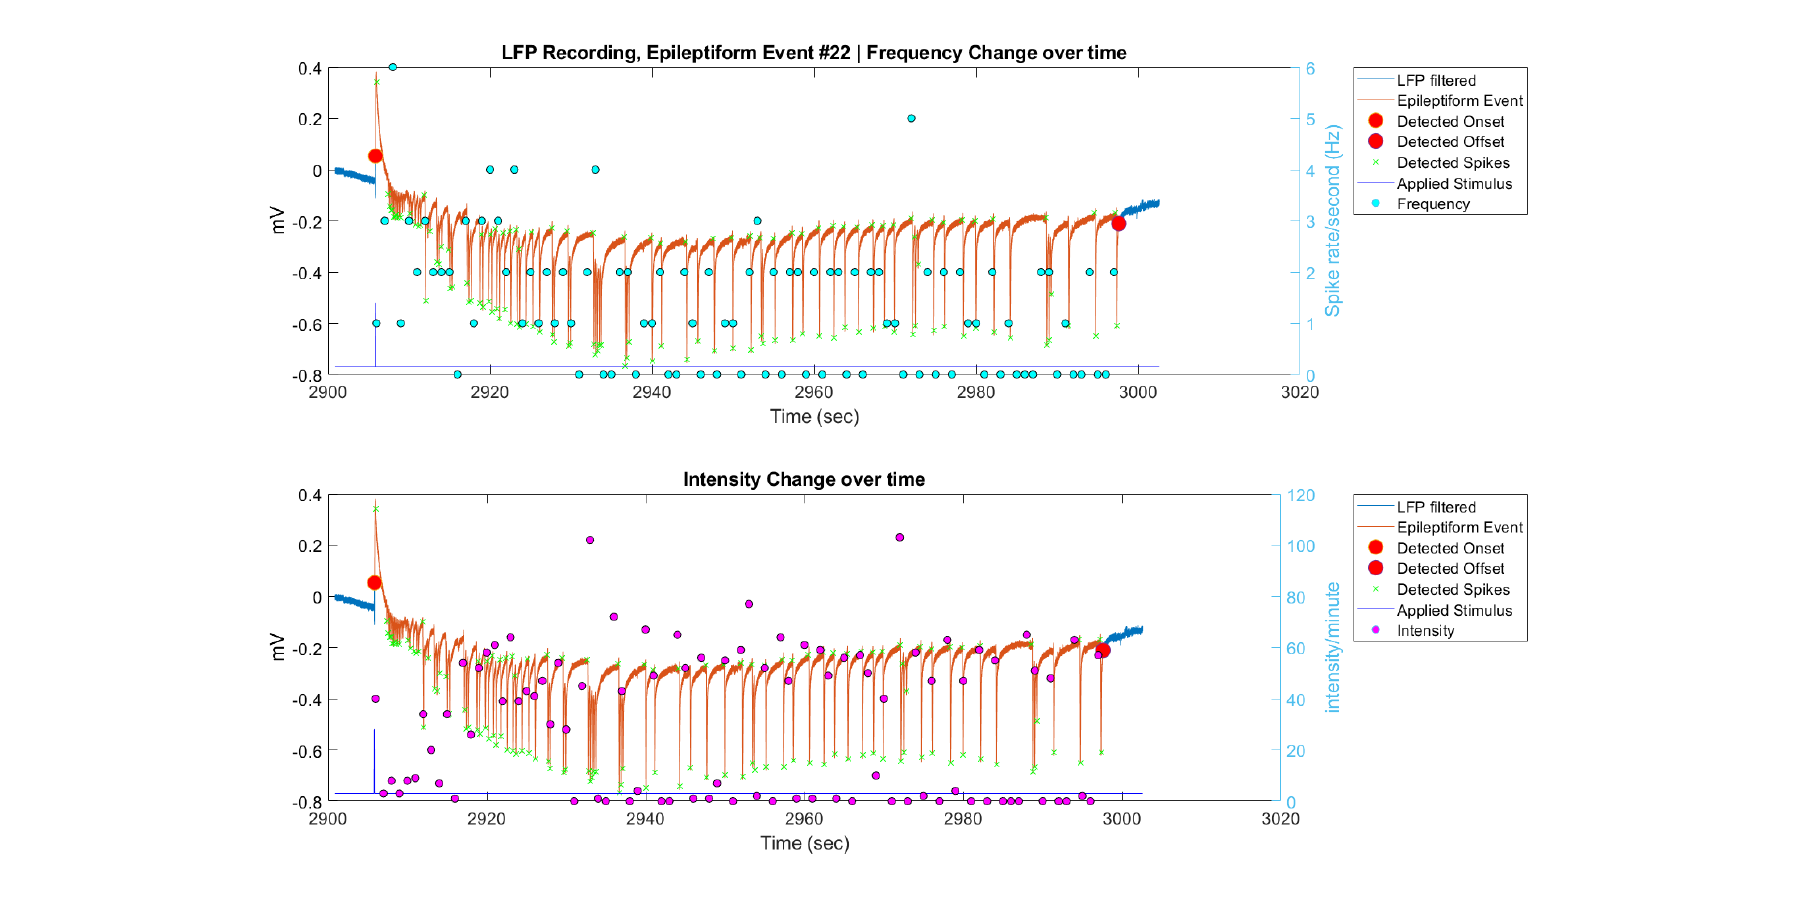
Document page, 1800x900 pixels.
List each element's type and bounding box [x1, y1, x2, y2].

picture [126, 0, 1674, 900]
